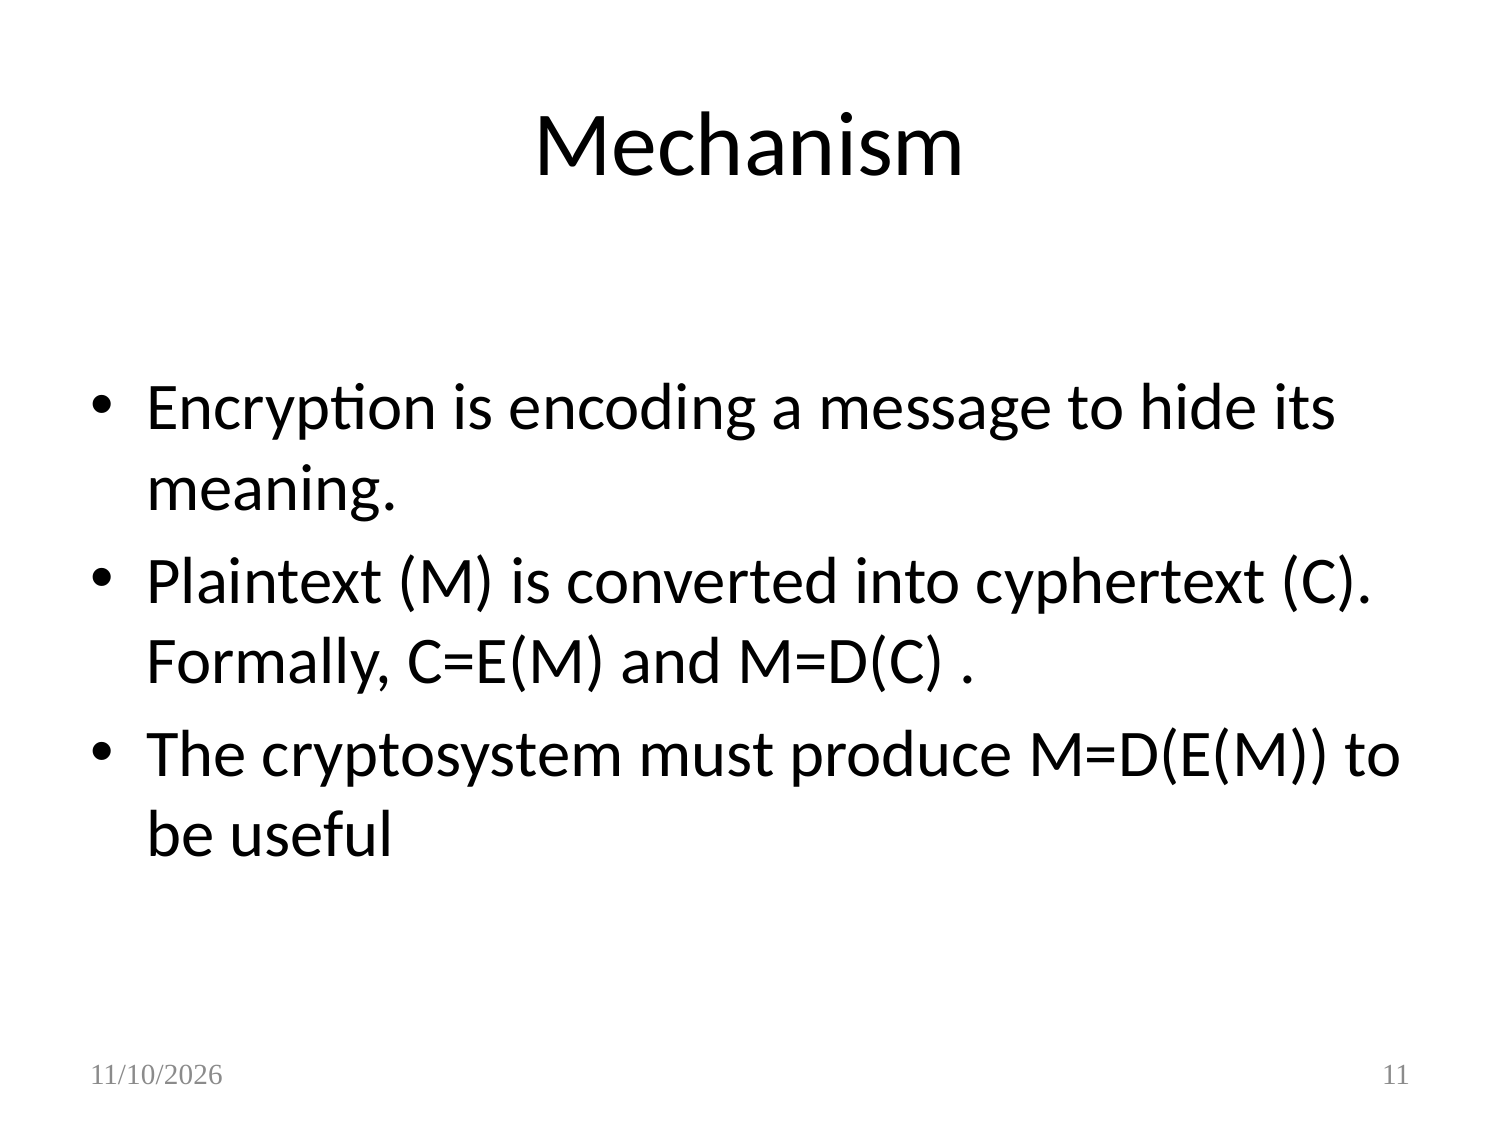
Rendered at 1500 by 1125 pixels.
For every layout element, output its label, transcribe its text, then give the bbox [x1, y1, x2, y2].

list Encryption is encoding a message to hide its meaning. Plaintext (M) is converted into cyphertext (C). Formally, C=E(M) and M=D(C) . The cryptosystem must produce M=D(E(M)) to be useful [75, 262, 1425, 1005]
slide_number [75, 1042, 425, 1103]
title Mechanism [75, 45, 1425, 233]
slide_number 11 [1074, 1042, 1425, 1103]
